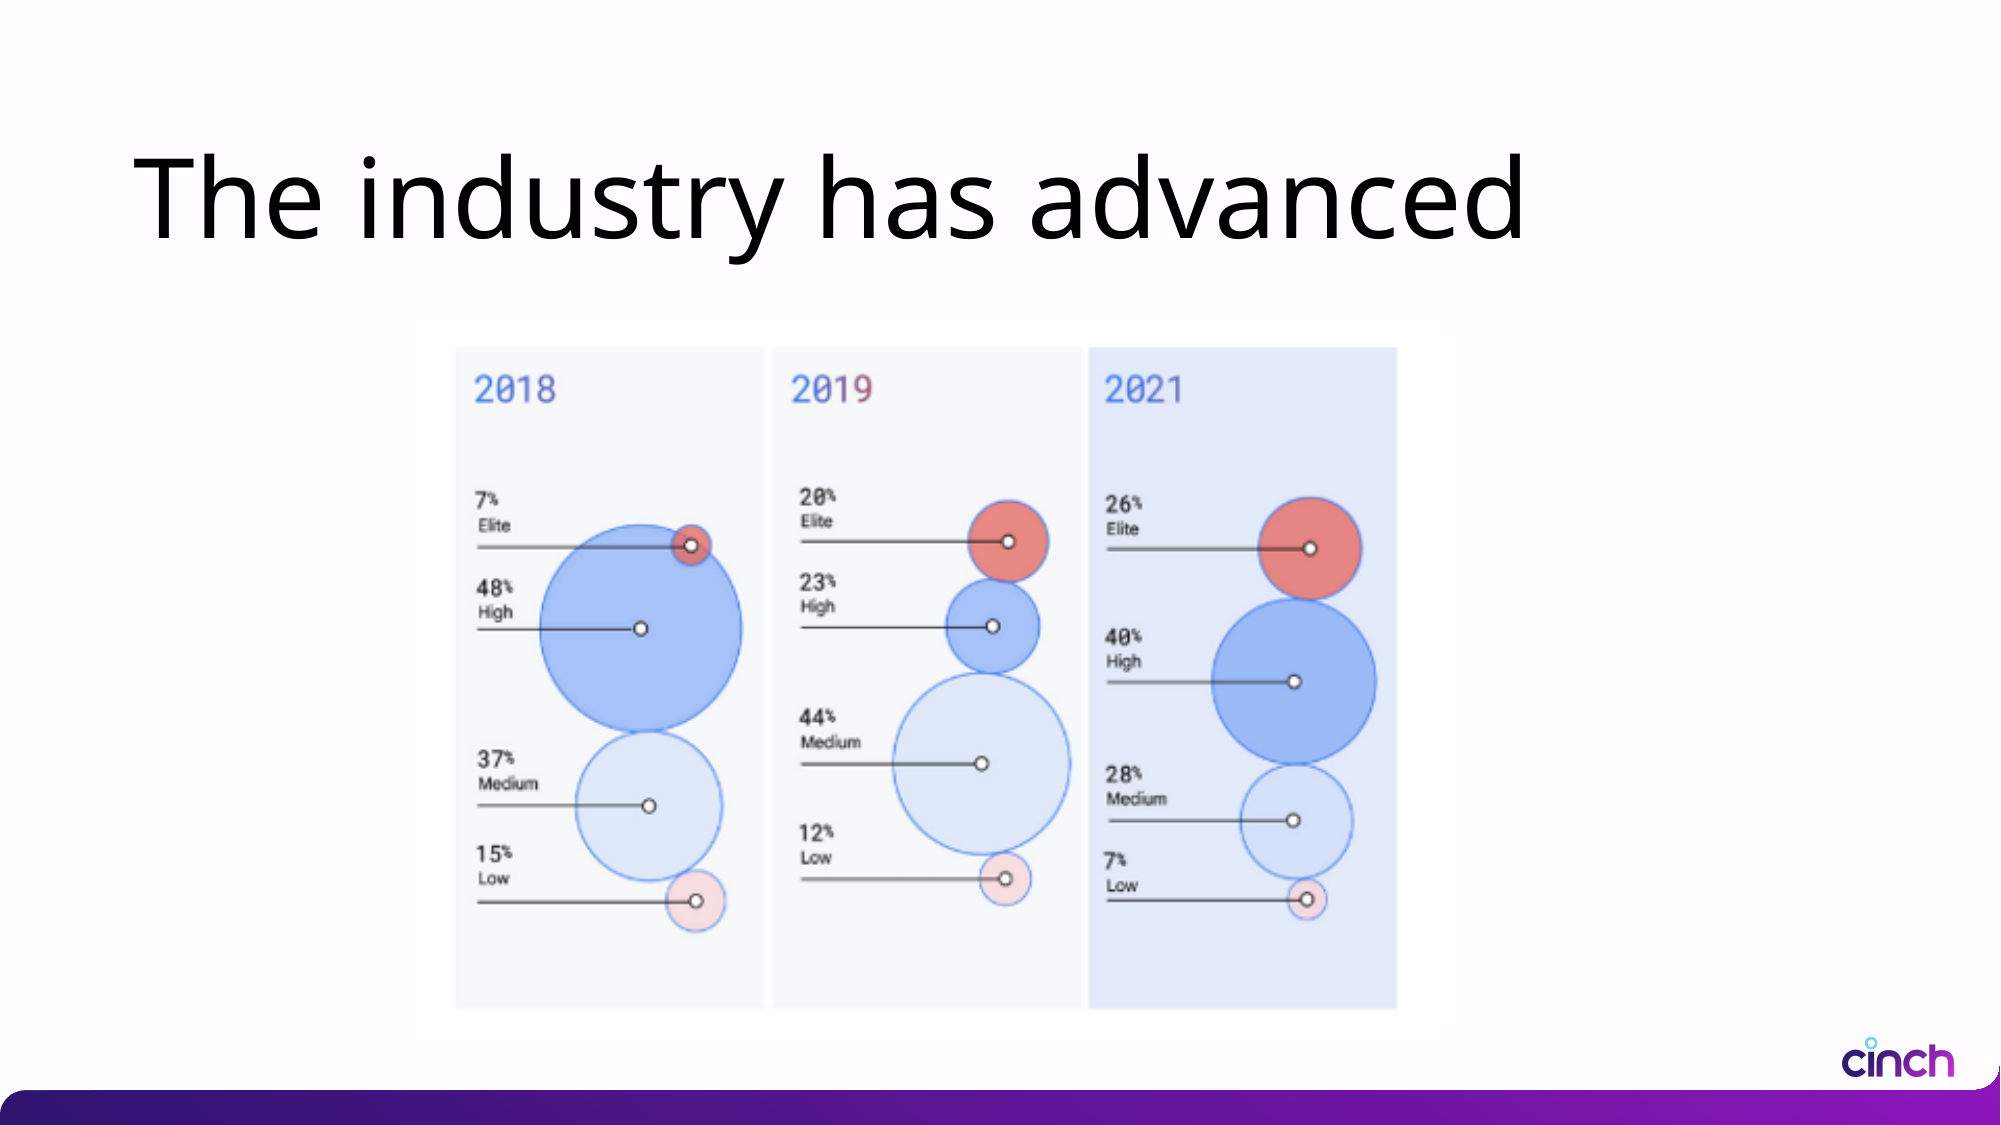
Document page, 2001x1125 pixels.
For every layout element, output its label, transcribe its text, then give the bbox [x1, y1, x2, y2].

picture [1842, 1037, 1954, 1077]
title The industry has advanced [133, 142, 1867, 251]
picture [417, 333, 1443, 1038]
